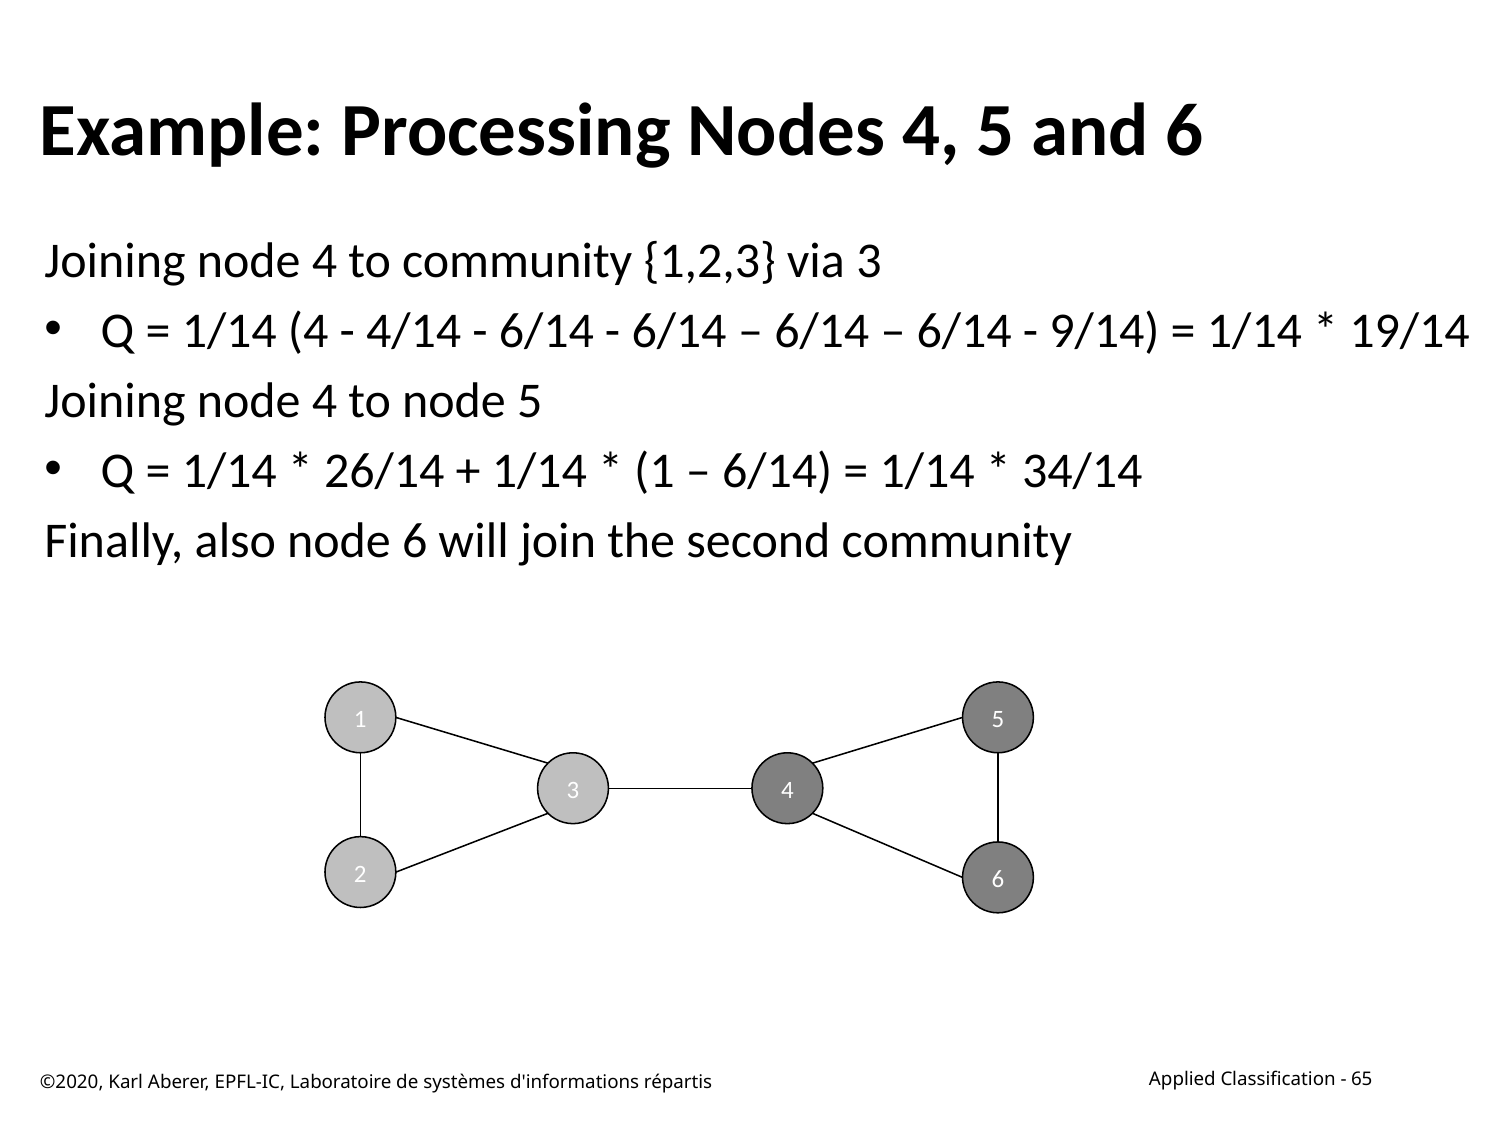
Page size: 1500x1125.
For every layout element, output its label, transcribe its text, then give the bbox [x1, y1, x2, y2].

list Joining node 4 to community {1,2,3} via 3 Q = 1/14 (4 - 4/14 - 6/14 - 6/14 – 6/14 – 6/14 - 9/14) = 1/14 * 19/14 Joining node 4 to node 5 Q = 1/14 * 26/14 + 1/14 * (1 – 6/14) = 1/14 * 34/14 Finally, also node 6 will join the second community [29, 219, 1500, 599]
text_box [395, 813, 549, 873]
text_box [395, 717, 549, 764]
text_box 5 [962, 681, 1034, 753]
text_box 4 [751, 752, 823, 824]
text_box 1 [324, 681, 396, 753]
text_box 2 [324, 836, 395, 908]
text_box 6 [963, 842, 1034, 913]
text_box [812, 813, 963, 878]
title Example: Processing Nodes 4, 5 and 6 [24, 49, 1388, 201]
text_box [812, 717, 963, 764]
text_box 3 [537, 752, 609, 824]
footer ©2020, Karl Aberer, EPFL-IC, Laboratoire de systèmes d'informations répartis [24, 1062, 988, 1101]
